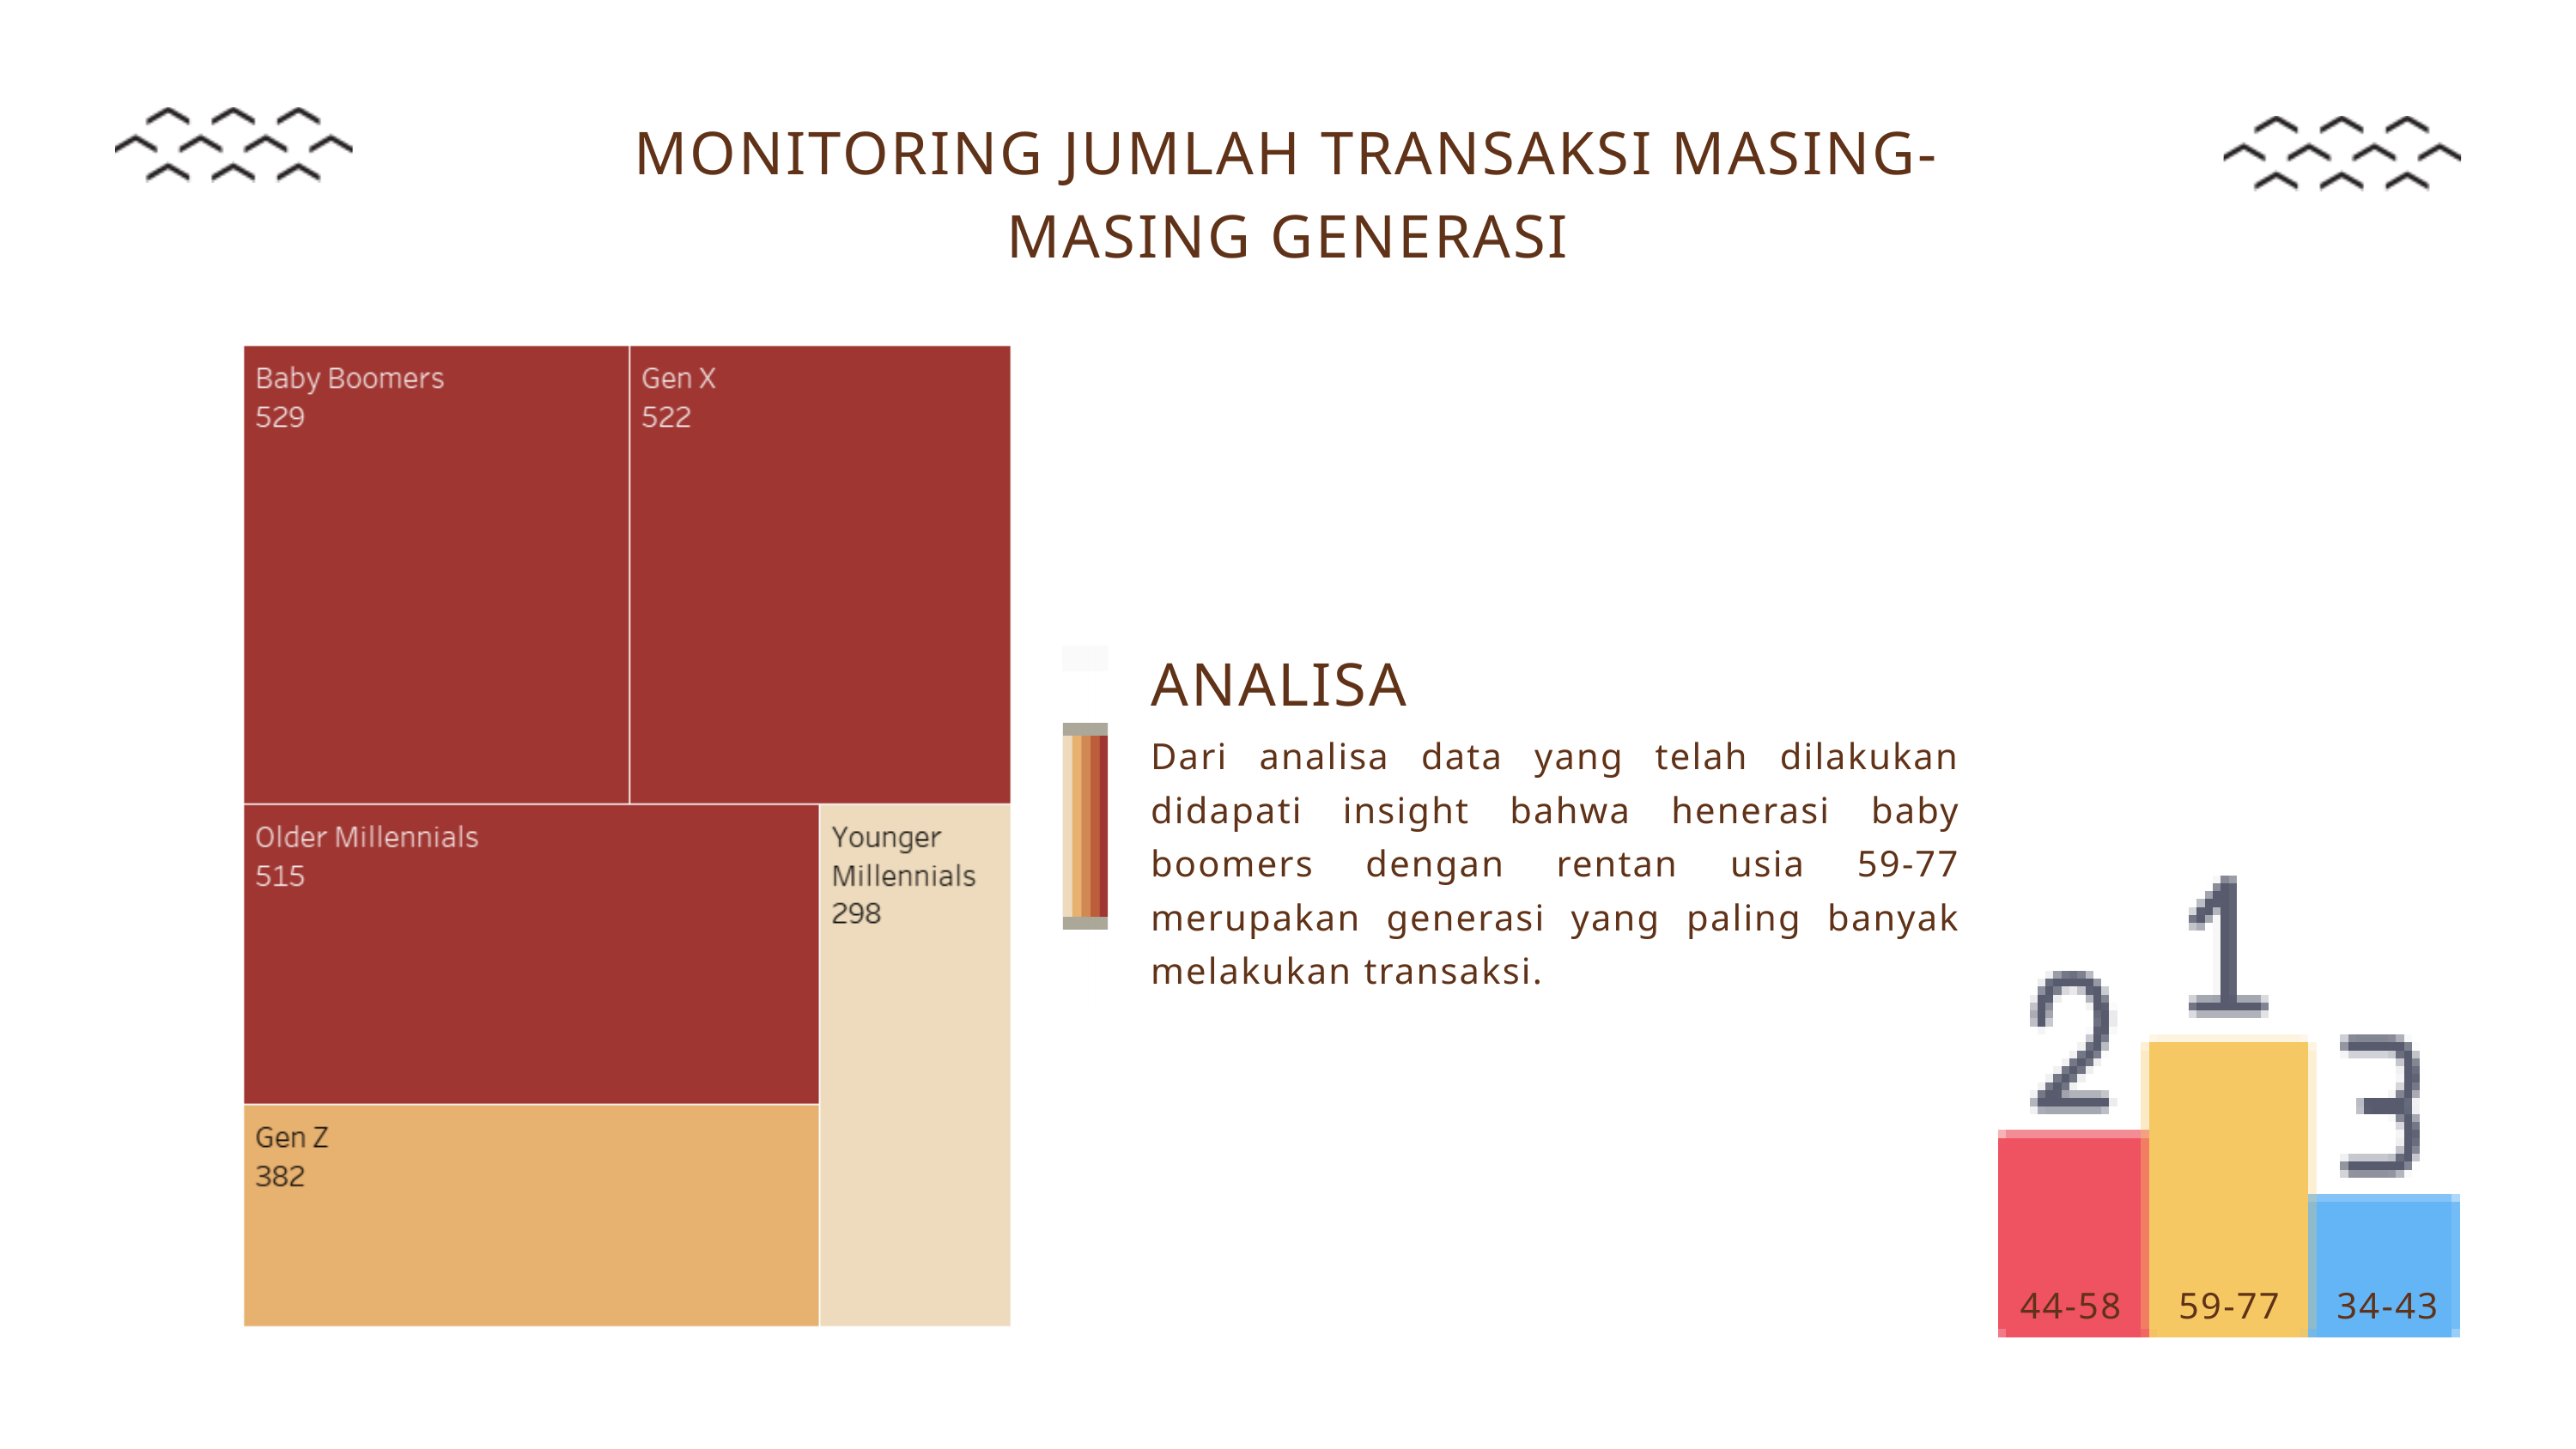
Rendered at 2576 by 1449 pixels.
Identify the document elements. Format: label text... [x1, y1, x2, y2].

text_box Dari analisa data yang telah dilakukan didapati insight bahwa henerasi baby boomers dengan rentan usia 59-77 merupakan generasi yang paling banyak melakukan transaksi. [1151, 723, 1960, 992]
text_box [2223, 116, 2462, 191]
text_box ANALISA [1151, 635, 2462, 718]
text_box [234, 334, 1020, 1338]
text_box [1062, 646, 1109, 1008]
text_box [1997, 876, 2461, 1338]
text_box MONITORING JUMLAH TRANSAKSI MASING-MASING GENERASI [577, 104, 1999, 270]
text_box [115, 107, 353, 183]
